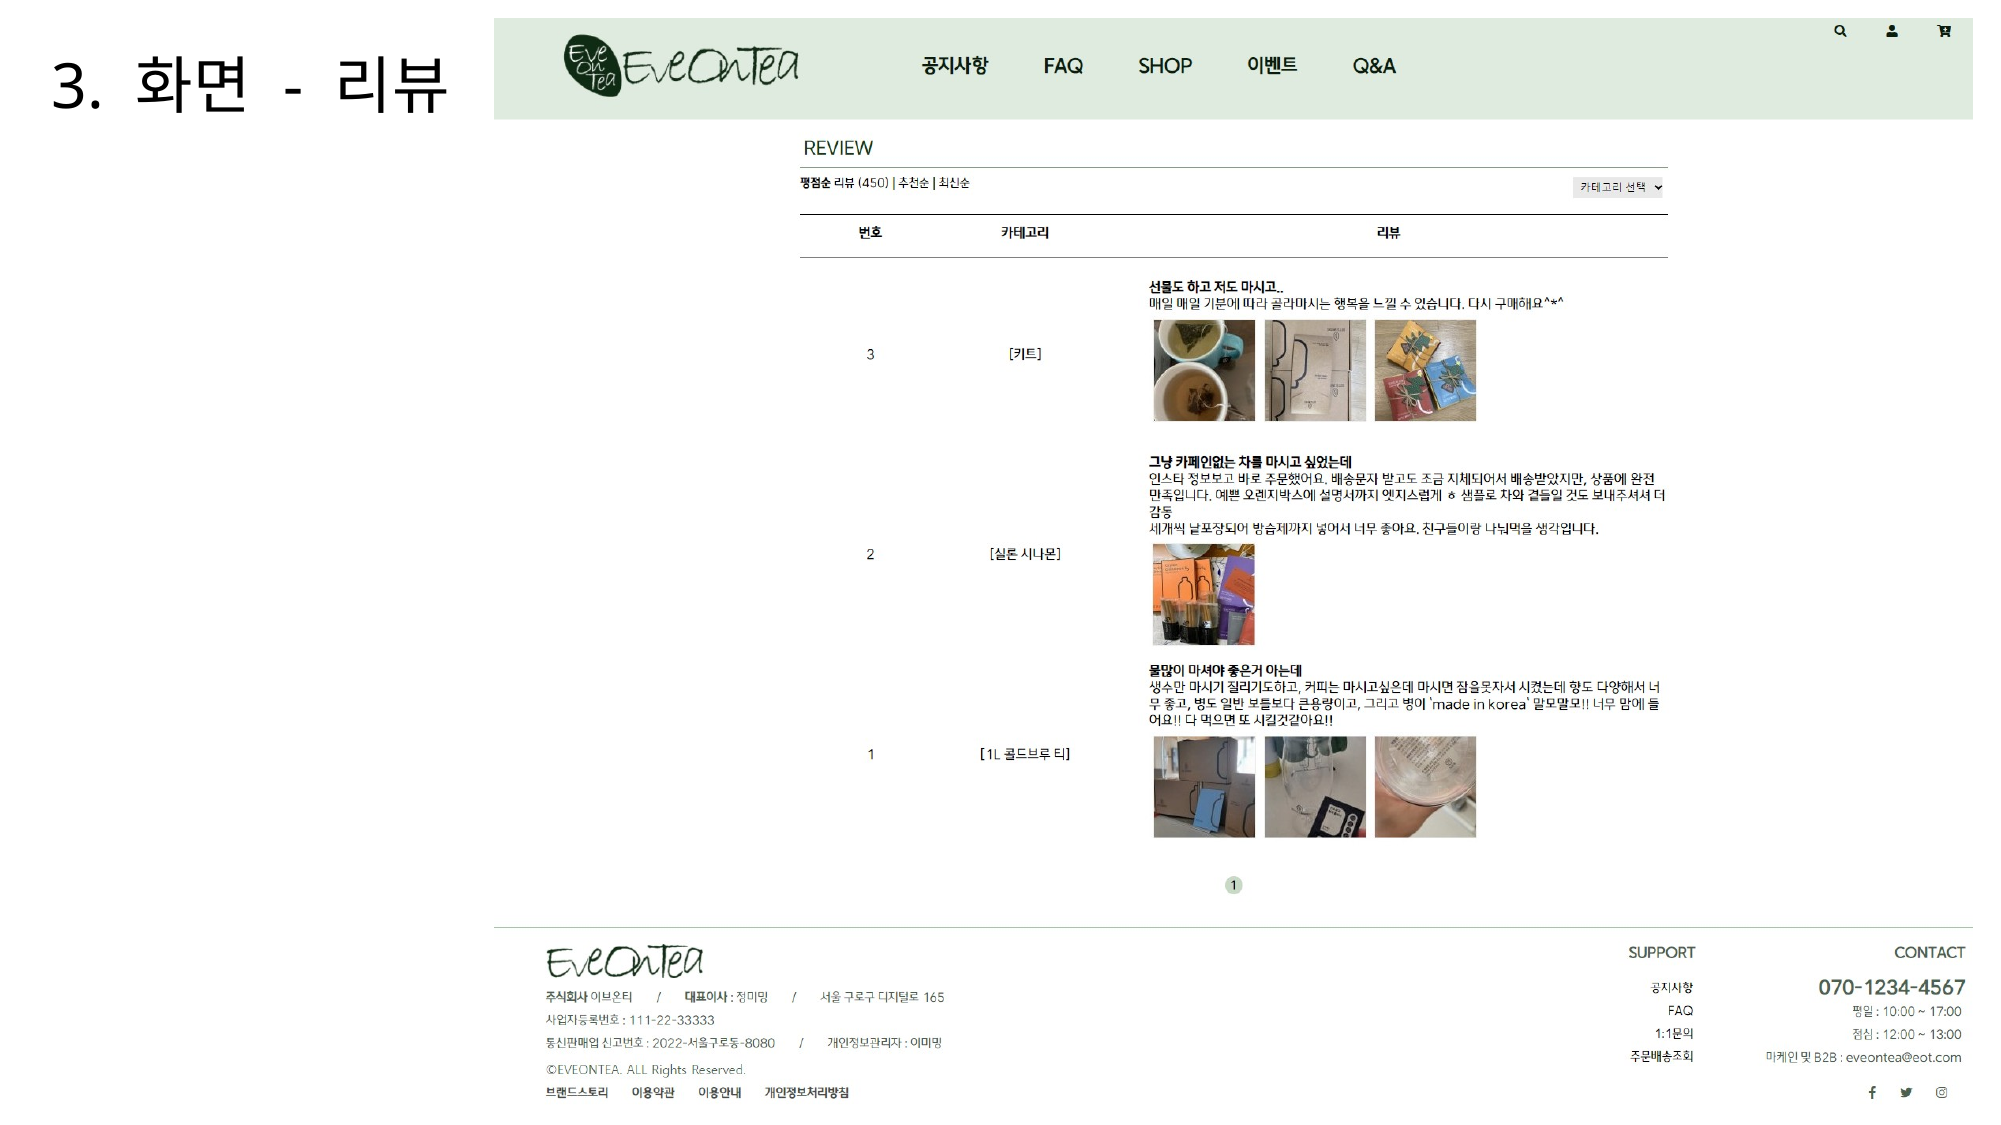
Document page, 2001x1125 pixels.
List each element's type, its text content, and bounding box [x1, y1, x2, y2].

picture [494, 18, 1973, 1107]
title 3. 화면 - 리뷰 [36, 35, 494, 141]
